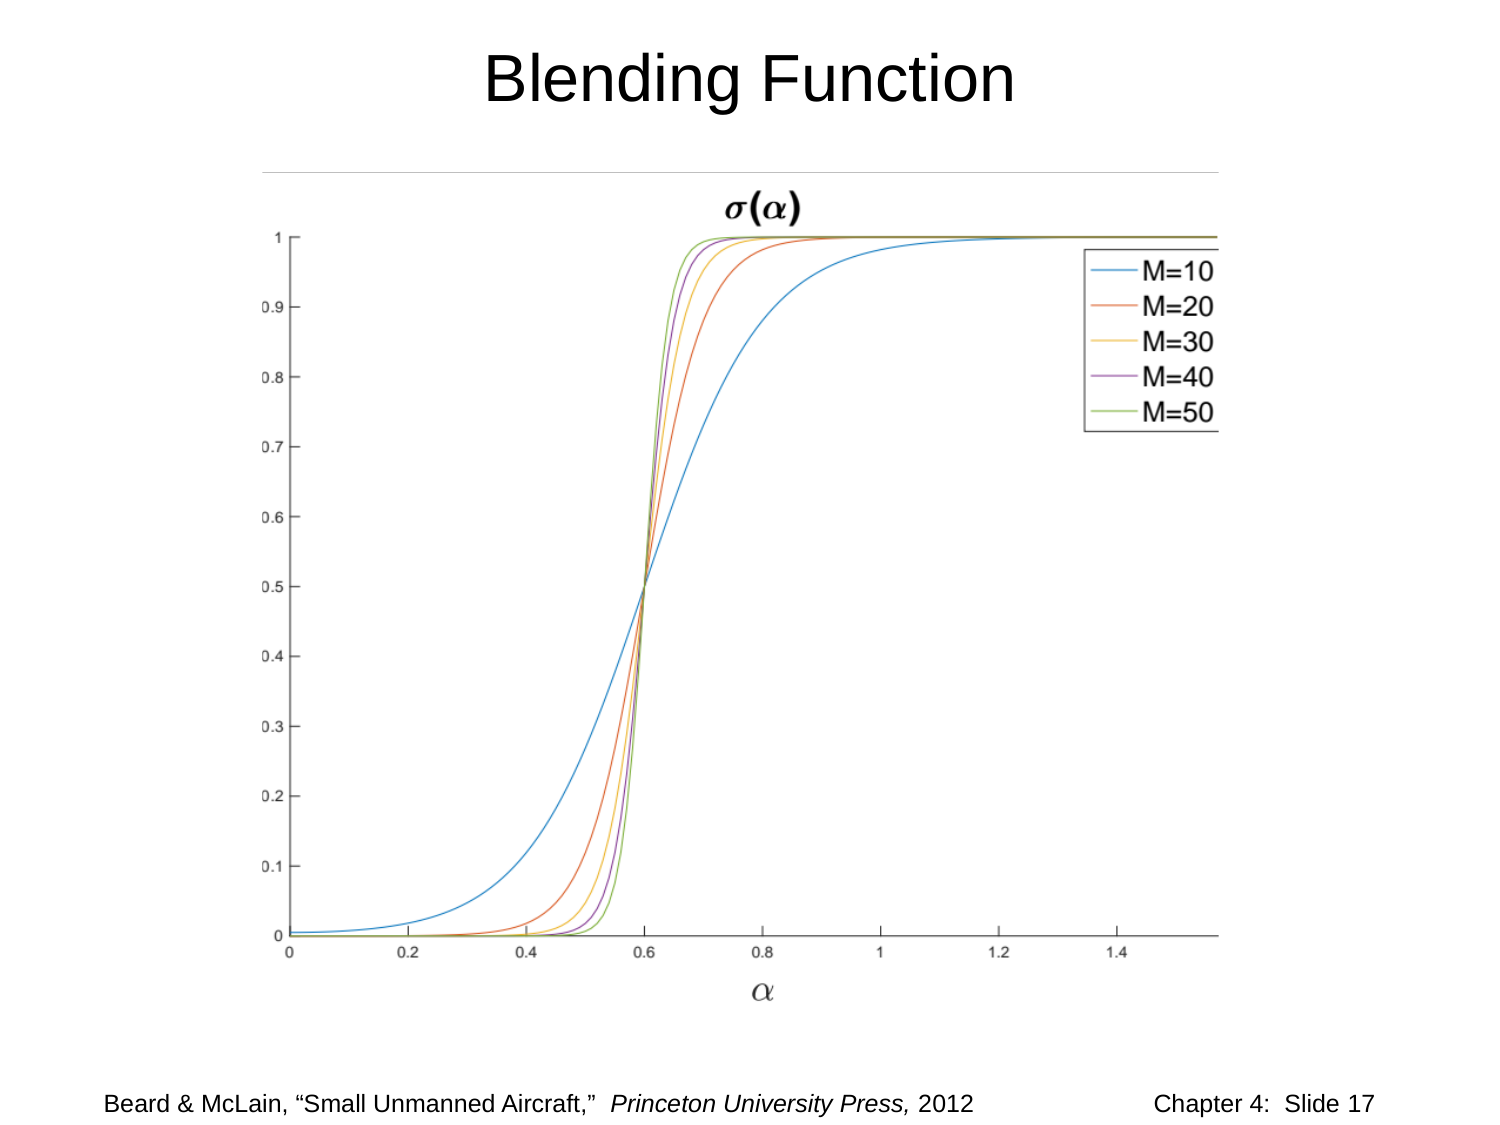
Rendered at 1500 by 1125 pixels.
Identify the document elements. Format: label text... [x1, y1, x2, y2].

picture [261, 170, 1219, 1029]
title Blending Function [74, 15, 1426, 135]
